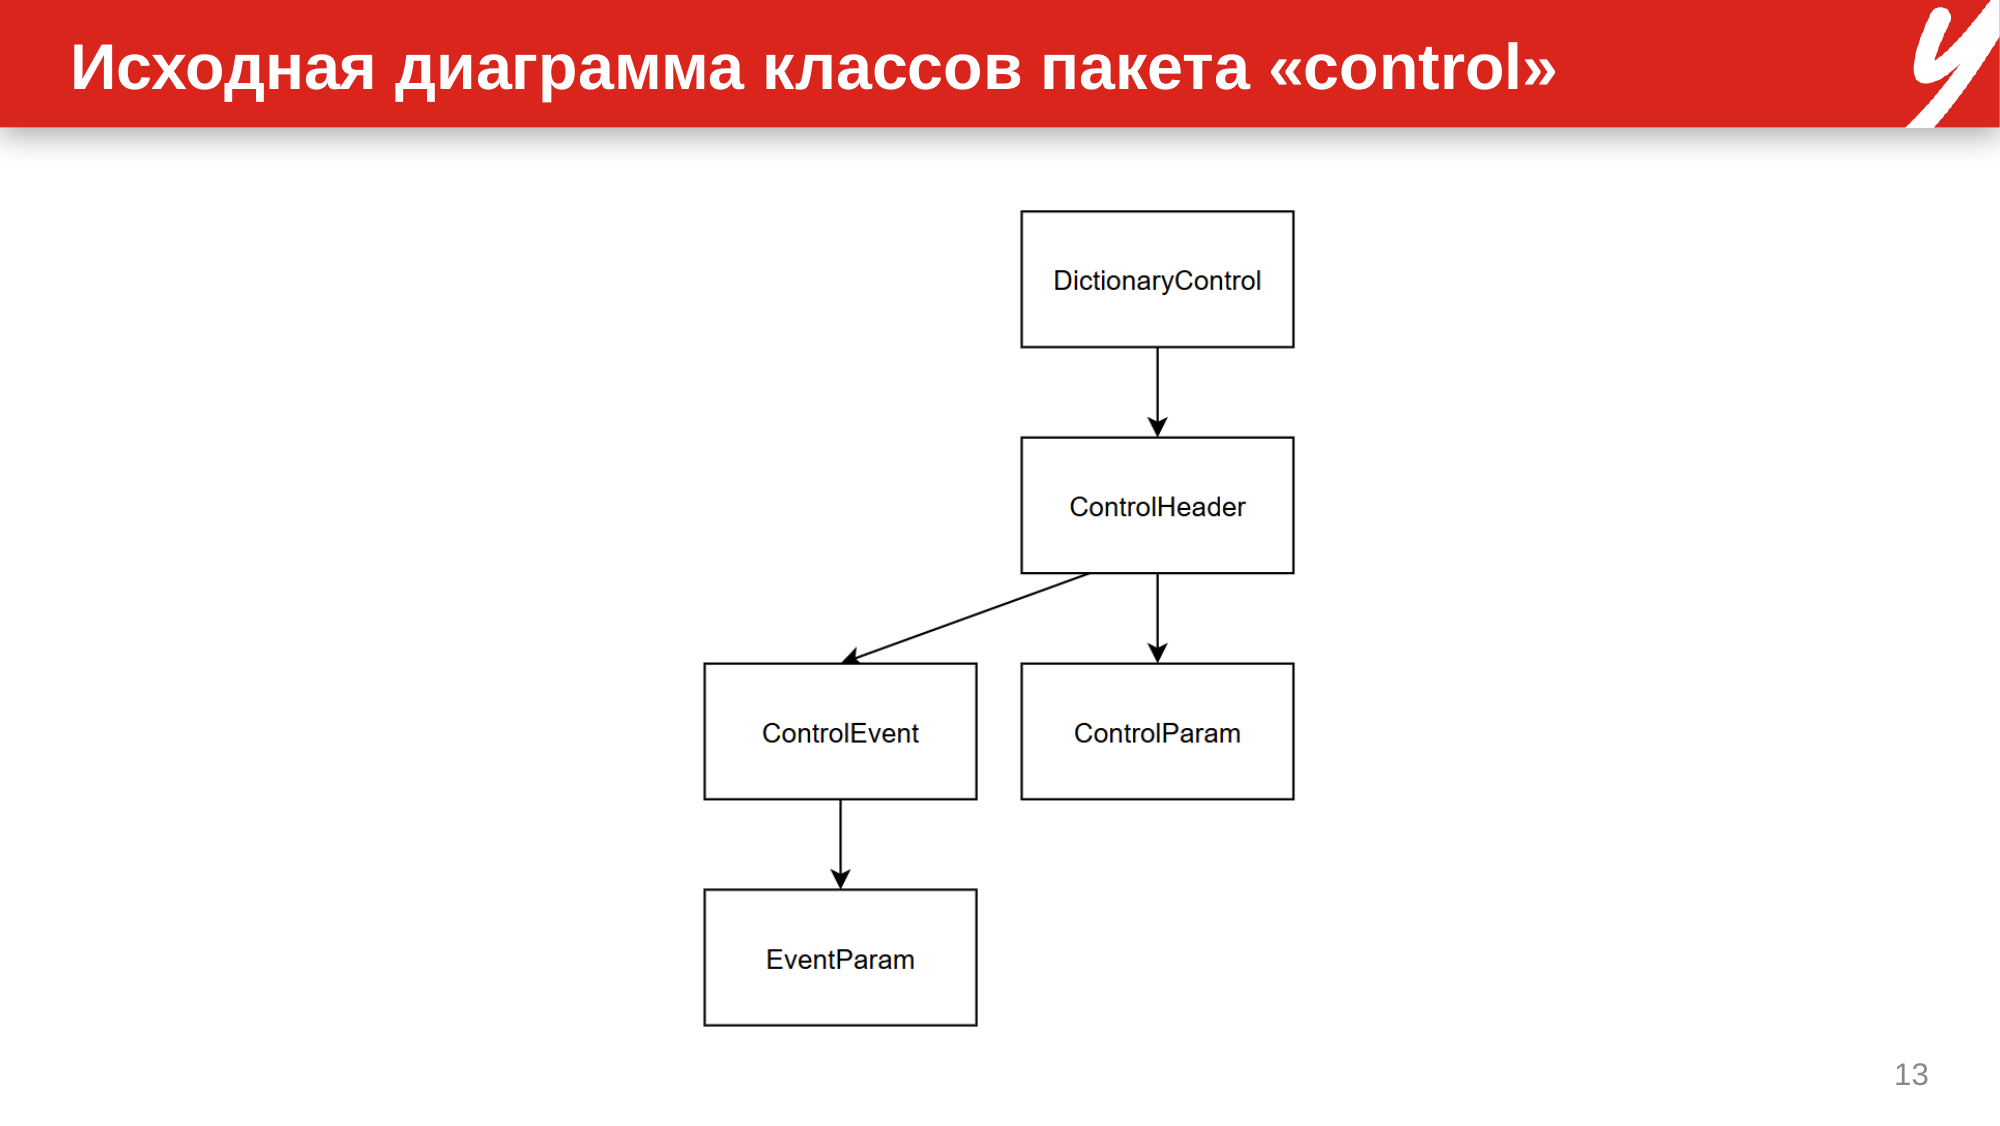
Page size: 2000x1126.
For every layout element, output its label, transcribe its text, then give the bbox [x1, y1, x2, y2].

title Исходная диаграмма классов пакета «control» [51, 0, 1876, 128]
picture [661, 169, 1338, 1065]
slide_number 13 [1824, 1042, 1949, 1103]
picture [1887, 0, 2000, 128]
